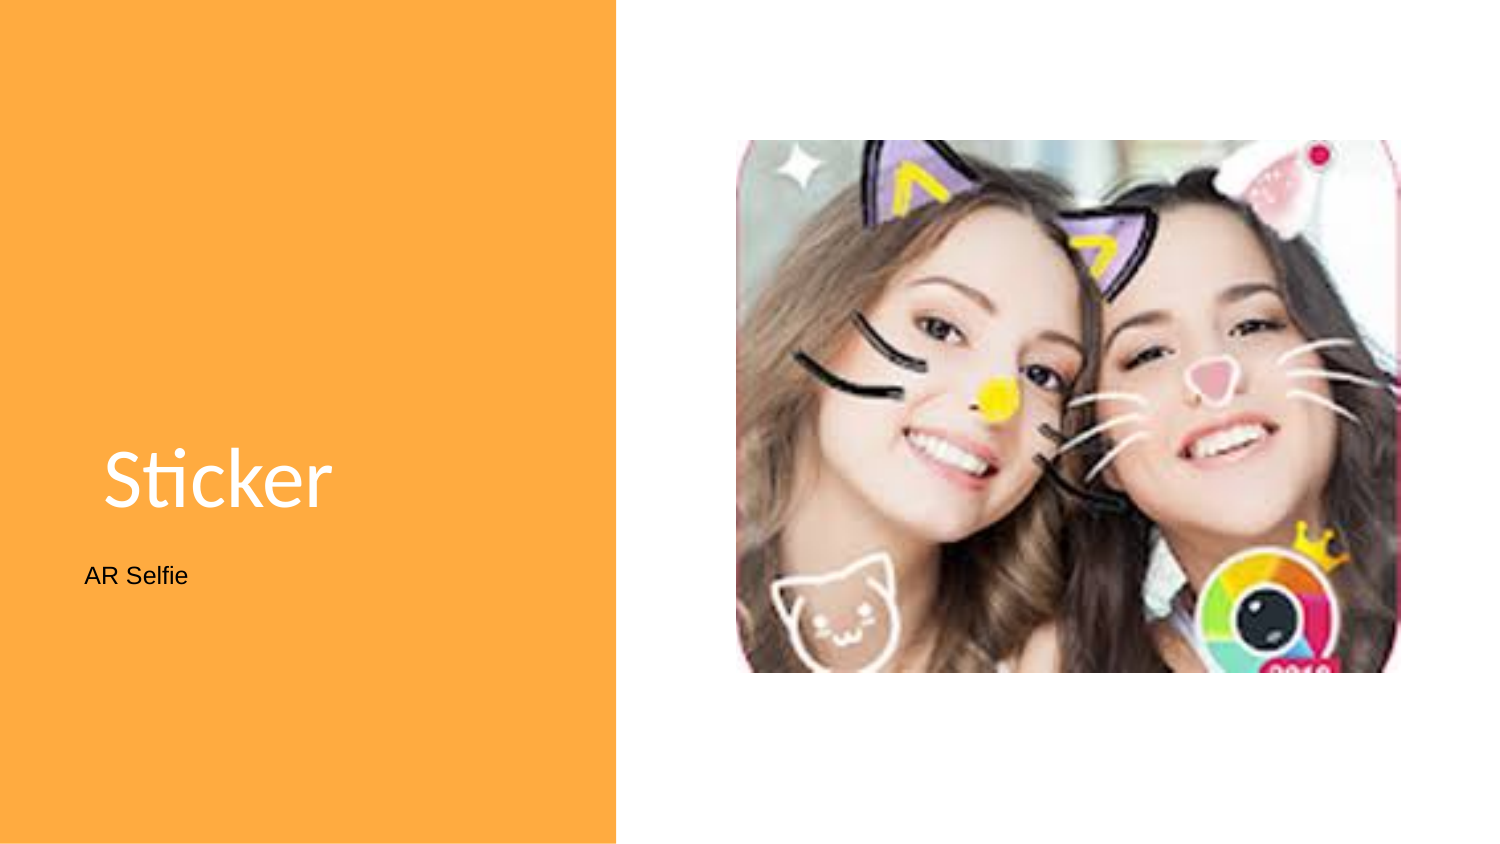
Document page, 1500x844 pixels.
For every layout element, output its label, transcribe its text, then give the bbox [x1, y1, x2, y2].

title Sticker [73, 71, 537, 532]
list AR Selfie [73, 557, 537, 757]
text_box [0, 0, 617, 844]
picture [736, 140, 1402, 674]
